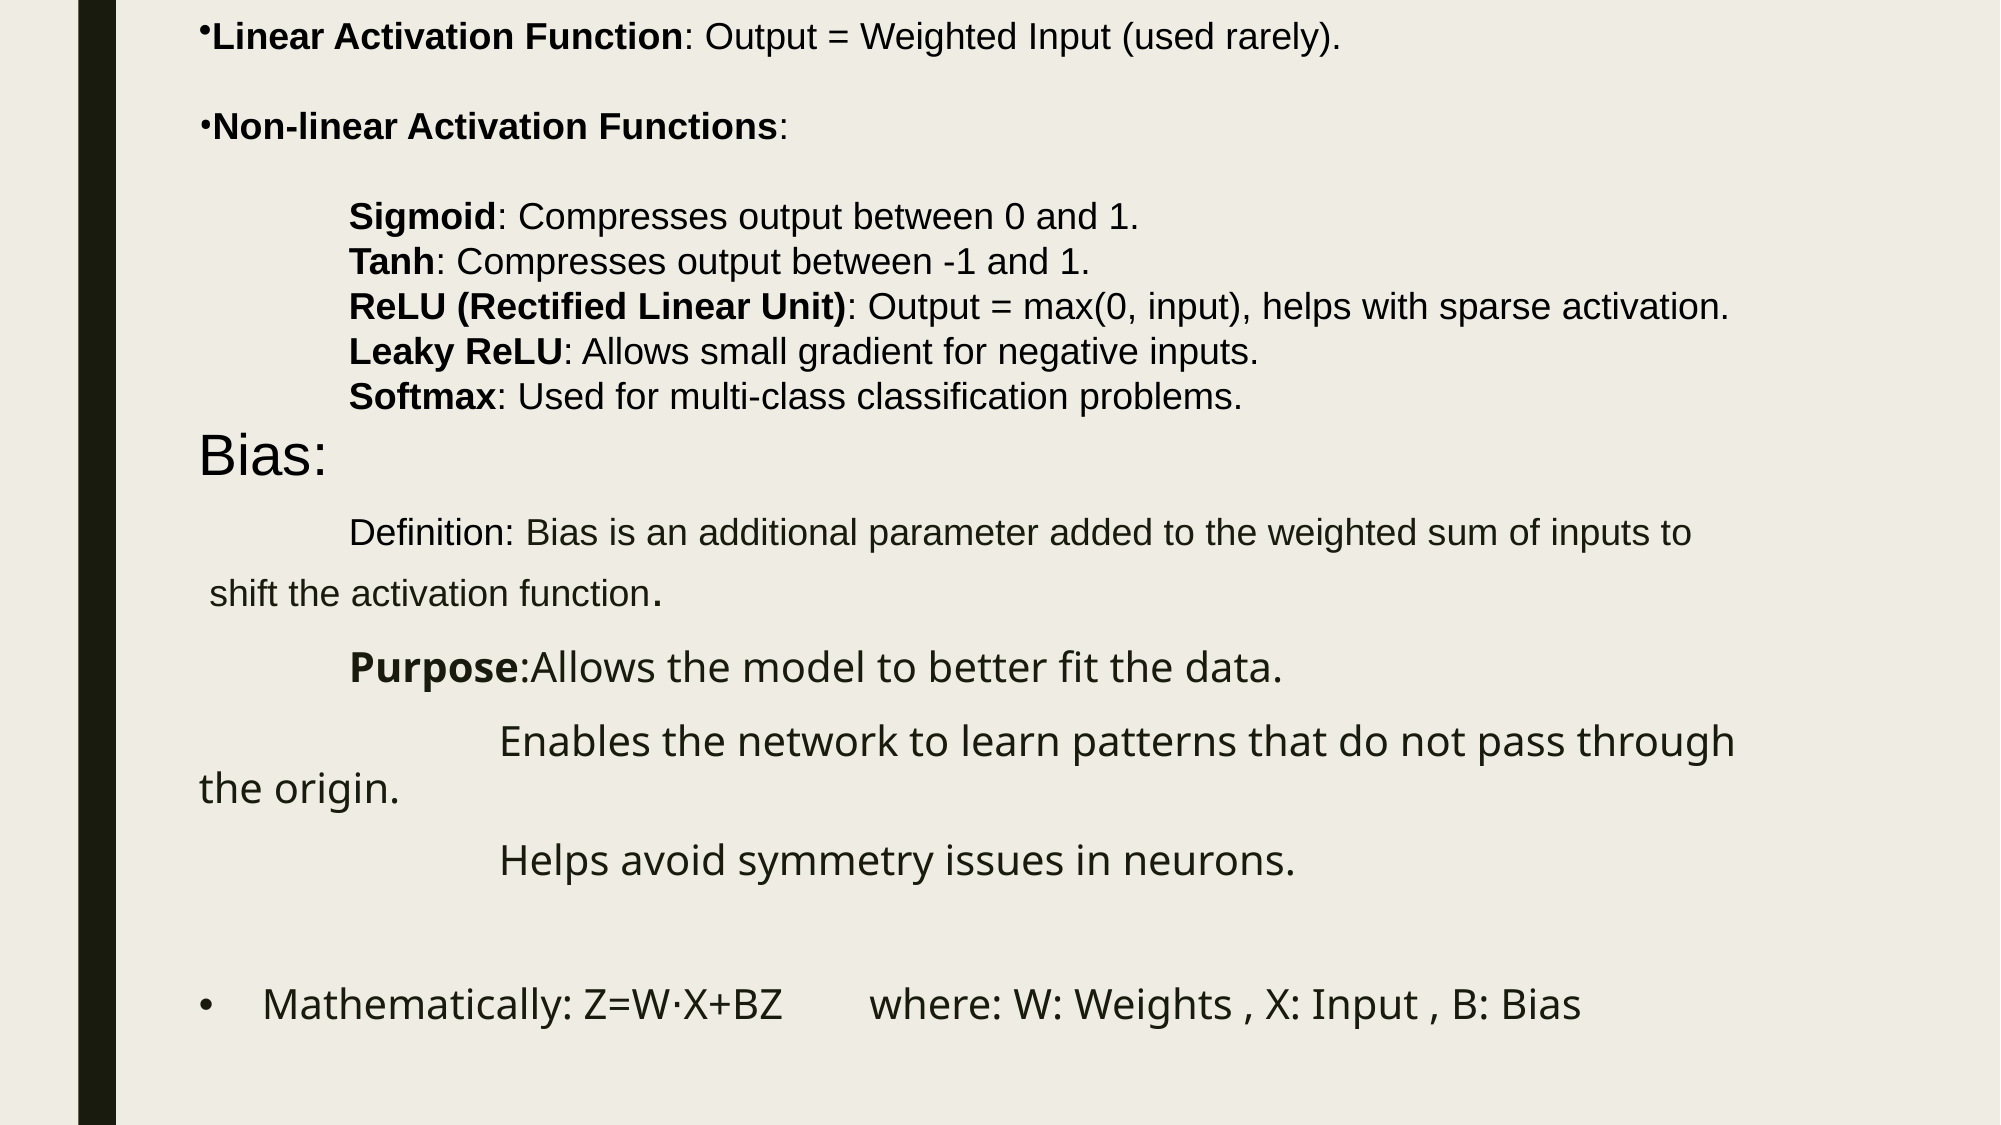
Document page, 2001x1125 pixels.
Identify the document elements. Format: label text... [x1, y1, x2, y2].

list Linear Activation Function: Output = Weighted Input (used rarely). Non-linear Activation Functions: Sigmoid: Compresses output between 0 and 1. Tanh: Compresses output between -1 and 1. ReLU (Rectified Linear Unit): Output = max(0, input), helps with sparse activation. Leaky ReLU: Allows small gradient for negative inputs. Softmax: Used for multi-class classification problems. Bias: Definition: Bias is an additional parameter added to the weighted sum of inputs to shift the activation function. Purpose:Allows the model to better fit the data. Enables the network to learn patterns that do not pass through the origin. Helps avoid symmetry issues in neurons. Mathematically: Z=W⋅X+BZ where: W: Weights , X: Input , B: Bias [183, 4, 1817, 1125]
